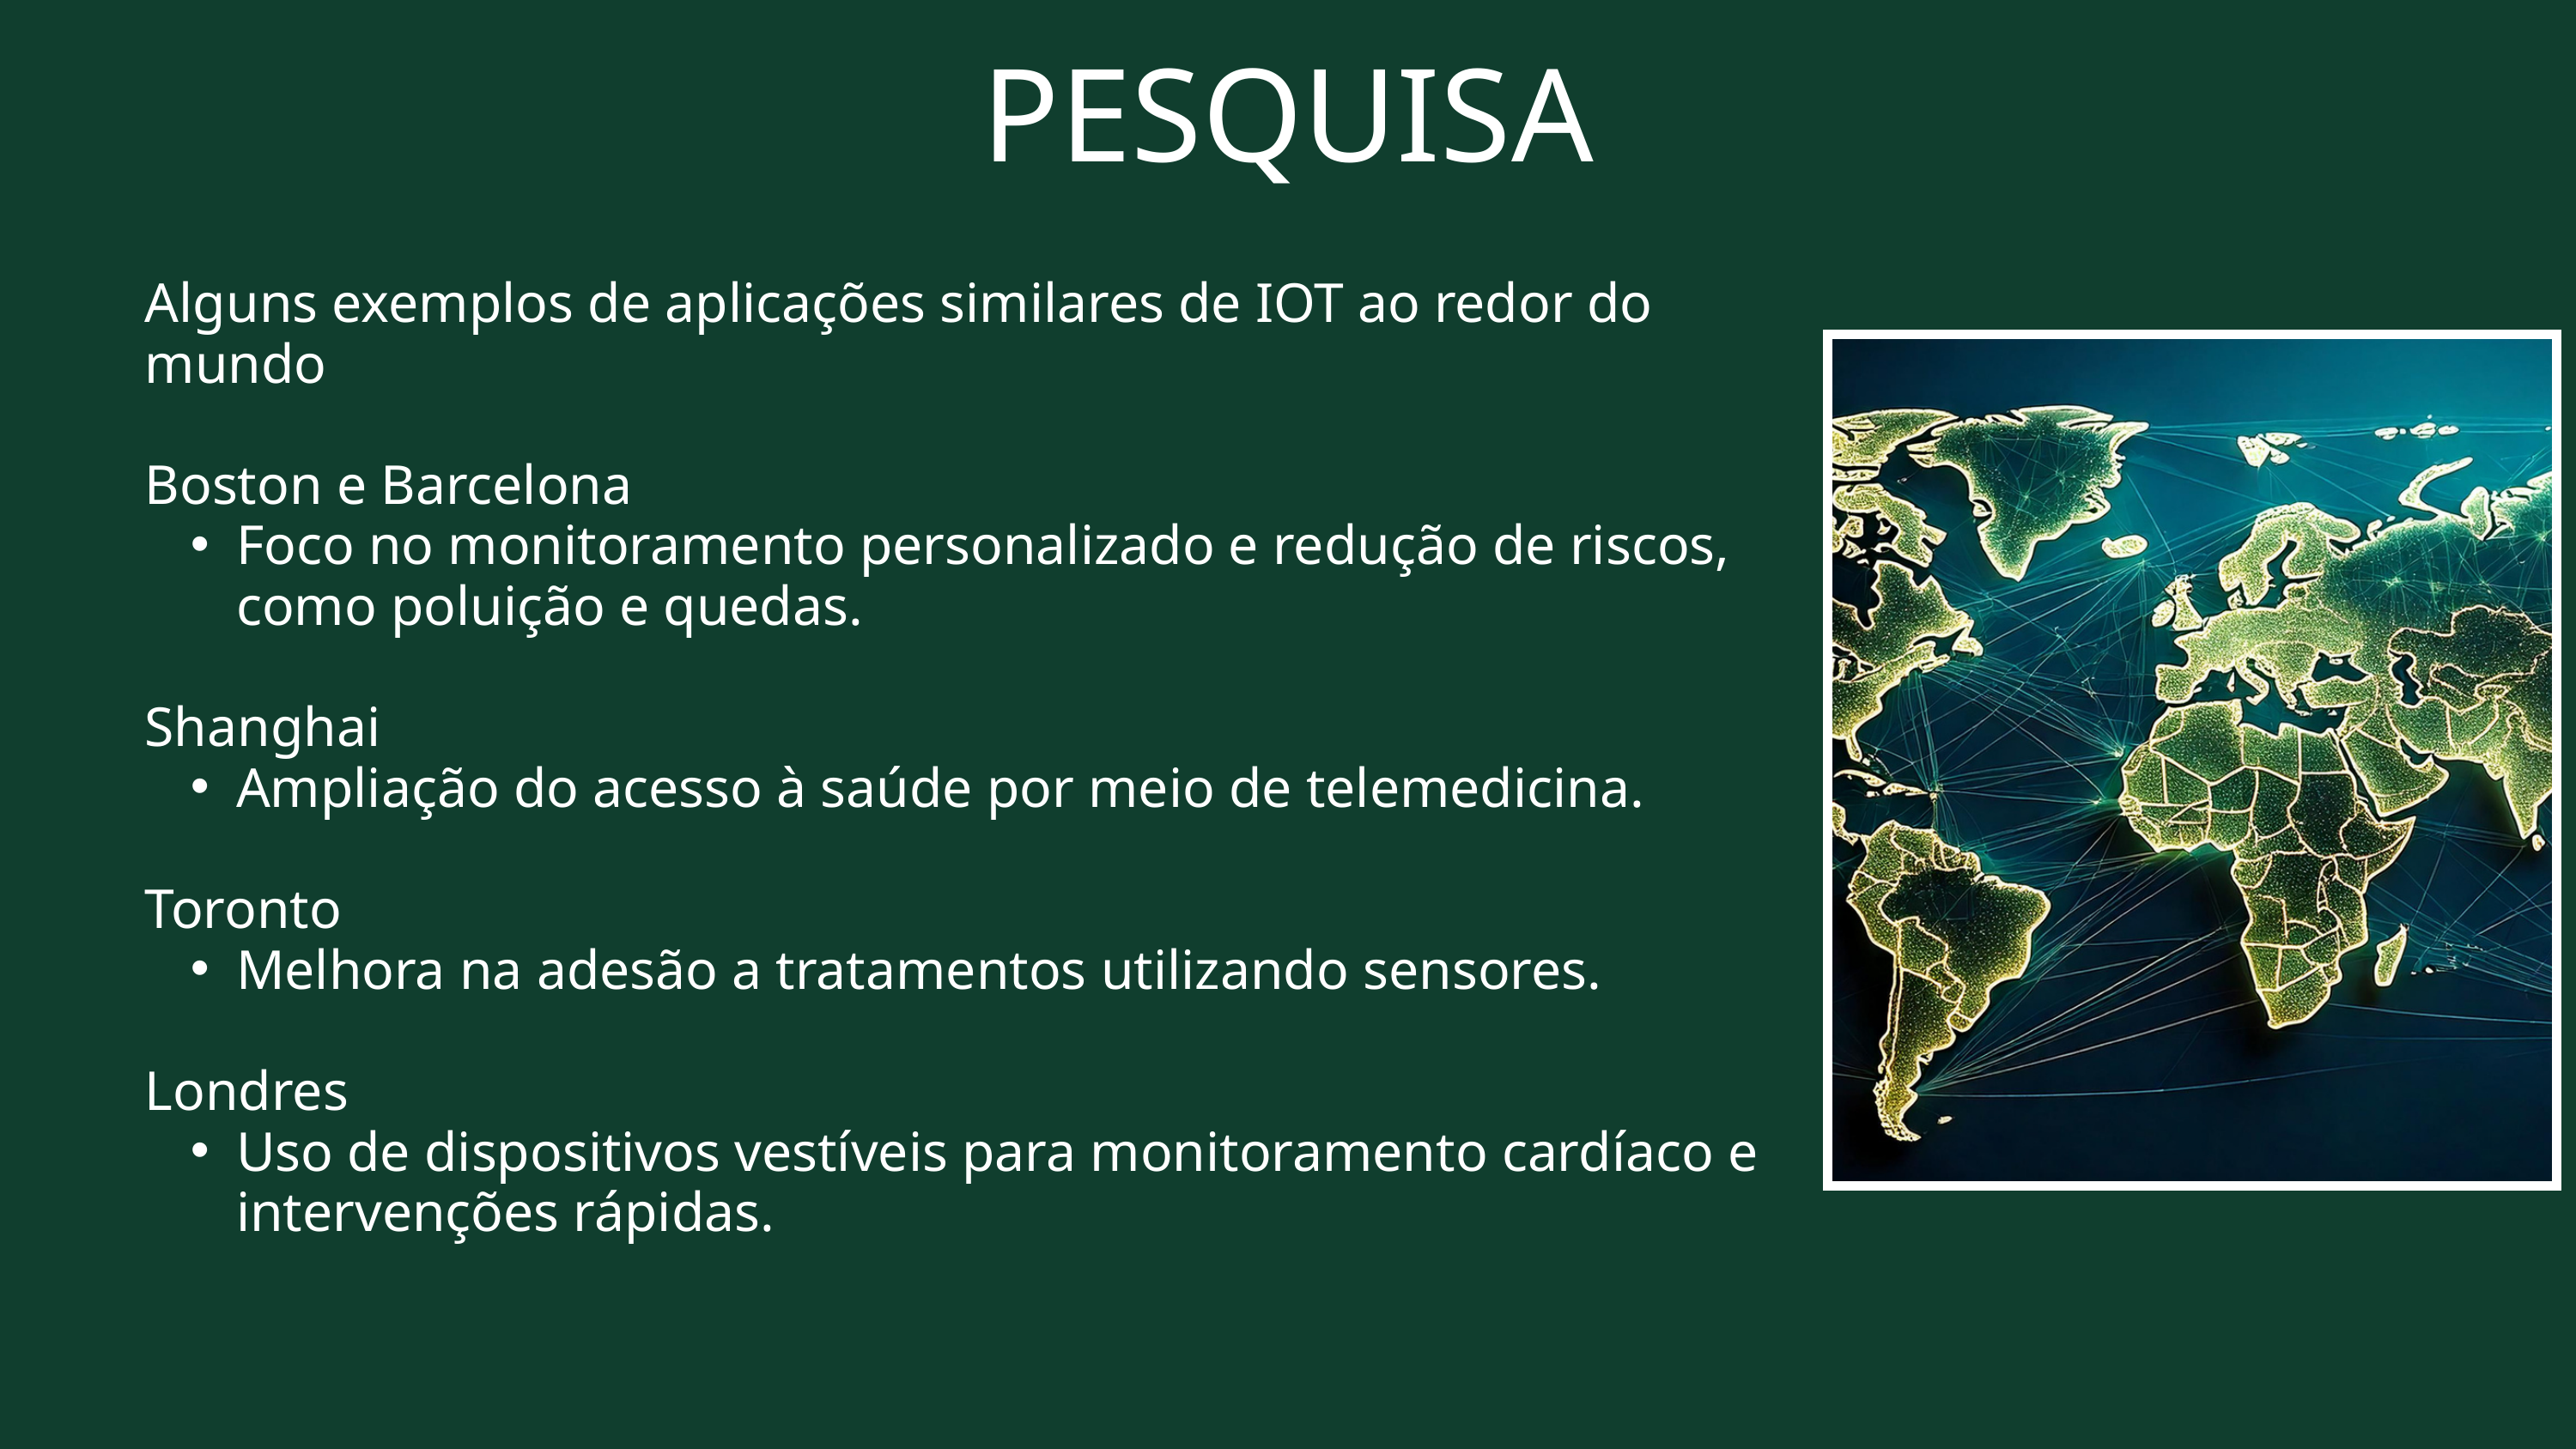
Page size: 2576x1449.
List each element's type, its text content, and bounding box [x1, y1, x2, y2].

text_box Alguns exemplos de aplicações similares de IOT ao redor do mundo Boston e Barcelona Foco no monitoramento personalizado e redução de riscos, como poluição e quedas. Shanghai Ampliação do acesso à saúde por meio de telemedicina. Toronto Melhora na adesão a tratamentos utilizando sensores. Londres Uso de dispositivos vestíveis para monitoramento cardíaco e intervenções rápidas. [144, 272, 1815, 1425]
text_box [1827, 334, 2557, 1186]
text_box PESQUISA [606, 41, 1970, 188]
